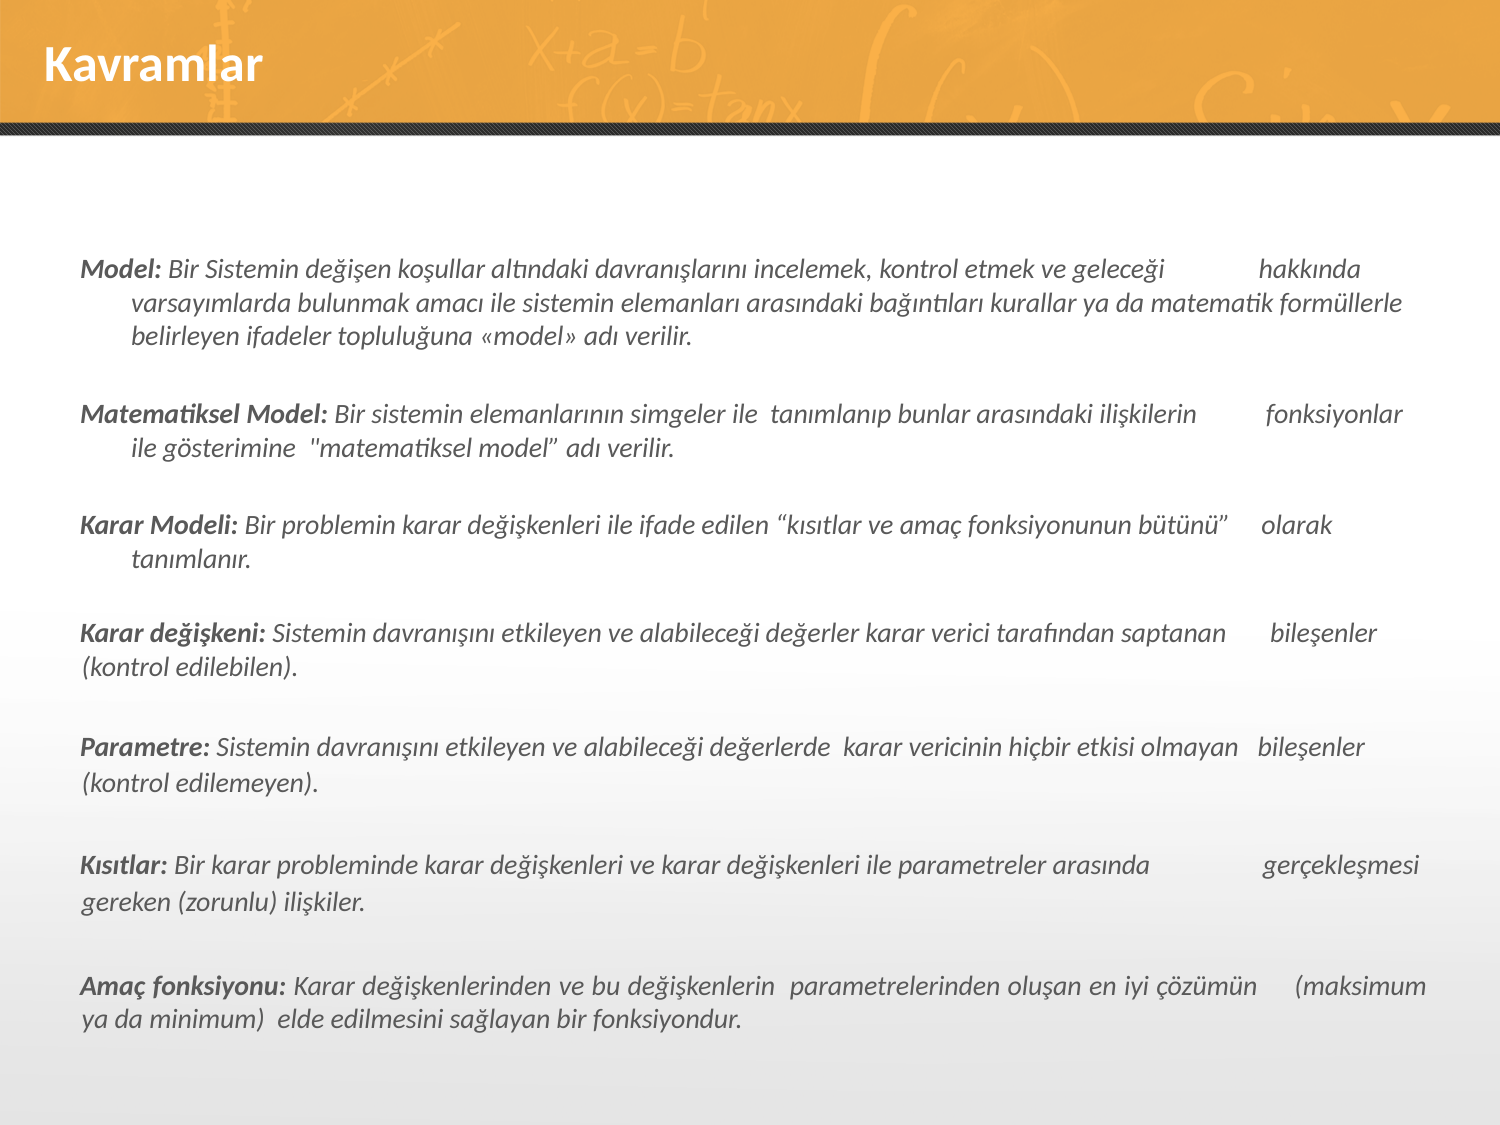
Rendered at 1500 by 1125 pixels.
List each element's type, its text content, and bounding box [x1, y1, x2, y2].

list Model: Bir Sistemin değişen koşullar altındaki davranışlarını incelemek, kontrol etmek ve geleceği hakkında varsayımlarda bulunmak amacı ile sistemin elemanları arasındaki bağıntıları kurallar ya da matematik formüllerle belirleyen ifadeler topluluğuna «model» adı verilir. Matematiksel Model: Bir sistemin elemanlarının simgeler ile tanımlanıp bunlar arasındaki ilişkilerin fonksiyonlar ile gösterimine "matematiksel model” adı verilir. Karar Modeli: Bir problemin karar değişkenleri ile ifade edilen “kısıtlar ve amaç fonksiyonunun bütünü” olarak tanımlanır. Karar değişkeni: Sistemin davranışını etkileyen ve alabileceği değerler karar verici tarafından saptanan bileşenler (kontrol edilebilen). Parametre: Sistemin davranışını etkileyen ve alabileceği değerlerde karar vericinin hiçbir etkisi olmayan bileşenler (kontrol edilemeyen). Kısıtlar: Bir karar probleminde karar değişkenleri ve karar değişkenleri ile parametreler arasında gerçekleşmesi gereken (zorunlu) ilişkiler. Amaç fonksiyonu: Karar değişkenlerinden ve bu değişkenlerin parametrelerinden oluşan en iyi çözümün (maksimum ya da minimum) elde edilmesini sağlayan bir fonksiyondur. [64, 243, 1444, 1045]
picture [0, 0, 1500, 1125]
title Kavramlar [29, 0, 1287, 126]
